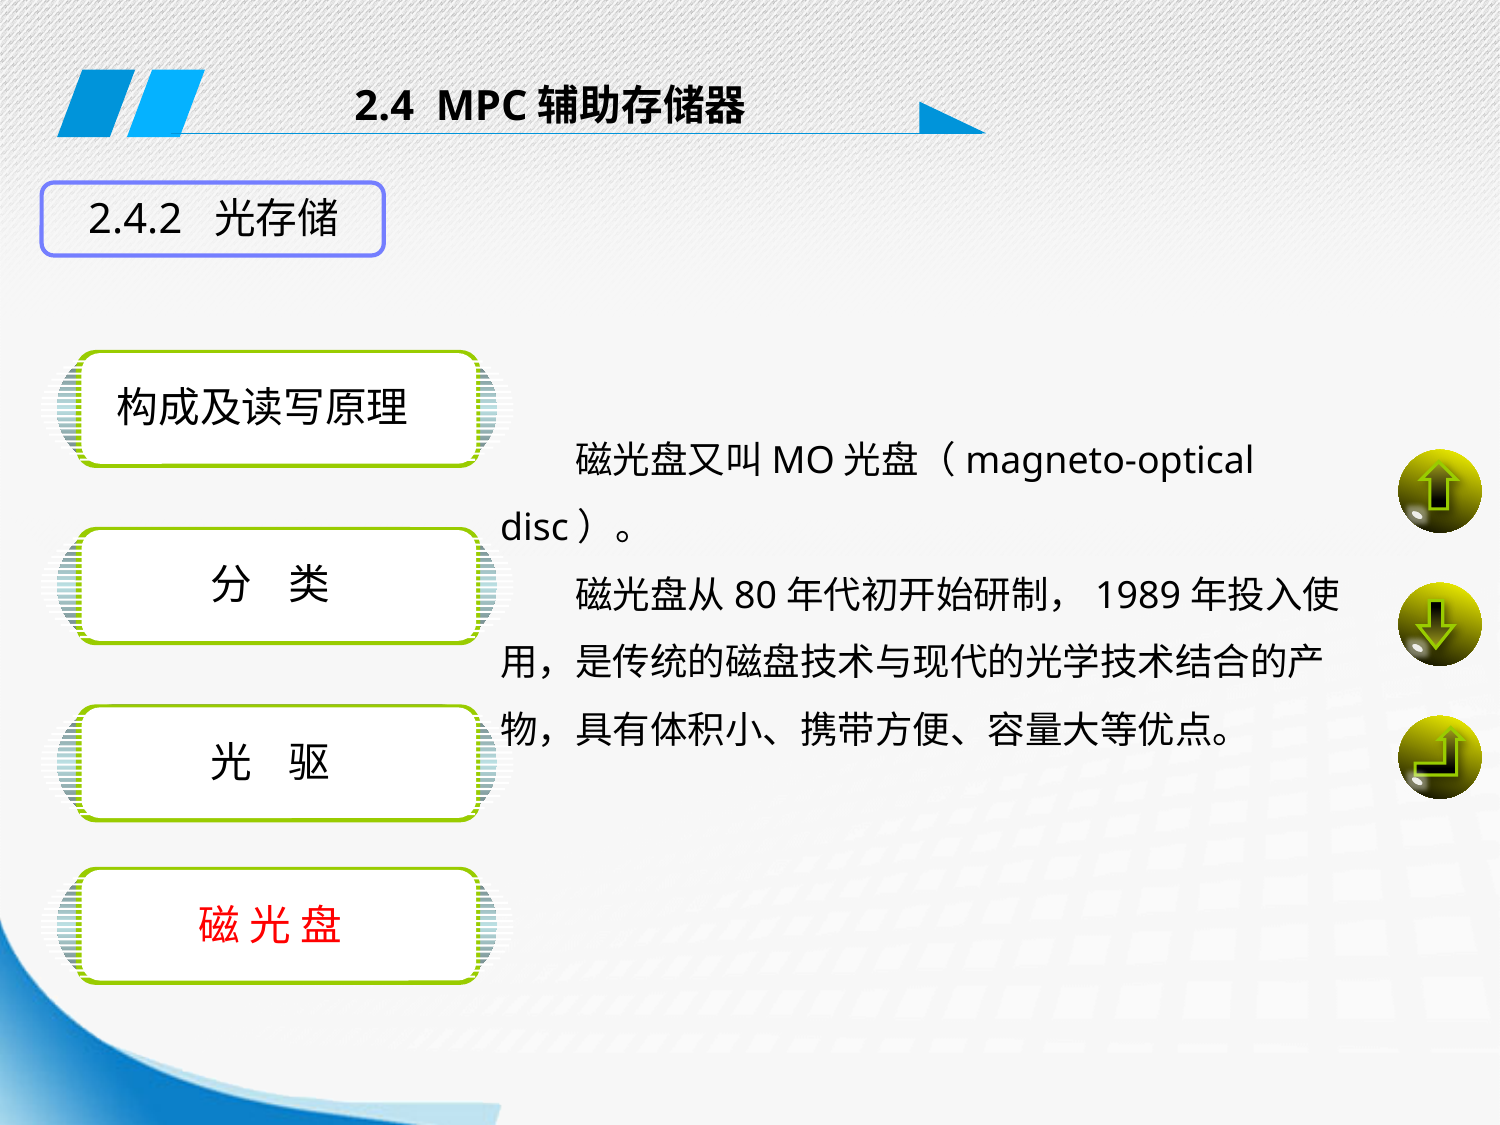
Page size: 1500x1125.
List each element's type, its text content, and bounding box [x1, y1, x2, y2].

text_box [40, 349, 514, 469]
text_box 磁光盘又叫MO光盘（magneto-optical disc）。 磁光盘从80年代初开始研制，1989年投入使用，是传统的磁盘技术与现代的光学技术结合的产物，具有体积小、携带方便、容量大等优点。 [485, 405, 1360, 826]
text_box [40, 866, 514, 986]
picture [0, 0, 1500, 1125]
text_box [40, 526, 514, 646]
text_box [40, 704, 514, 823]
text_box 2.4 MPC辅助存储器 [339, 71, 762, 137]
text_box [39, 180, 386, 258]
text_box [1398, 449, 1482, 533]
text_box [1398, 582, 1482, 666]
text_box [1398, 715, 1482, 799]
